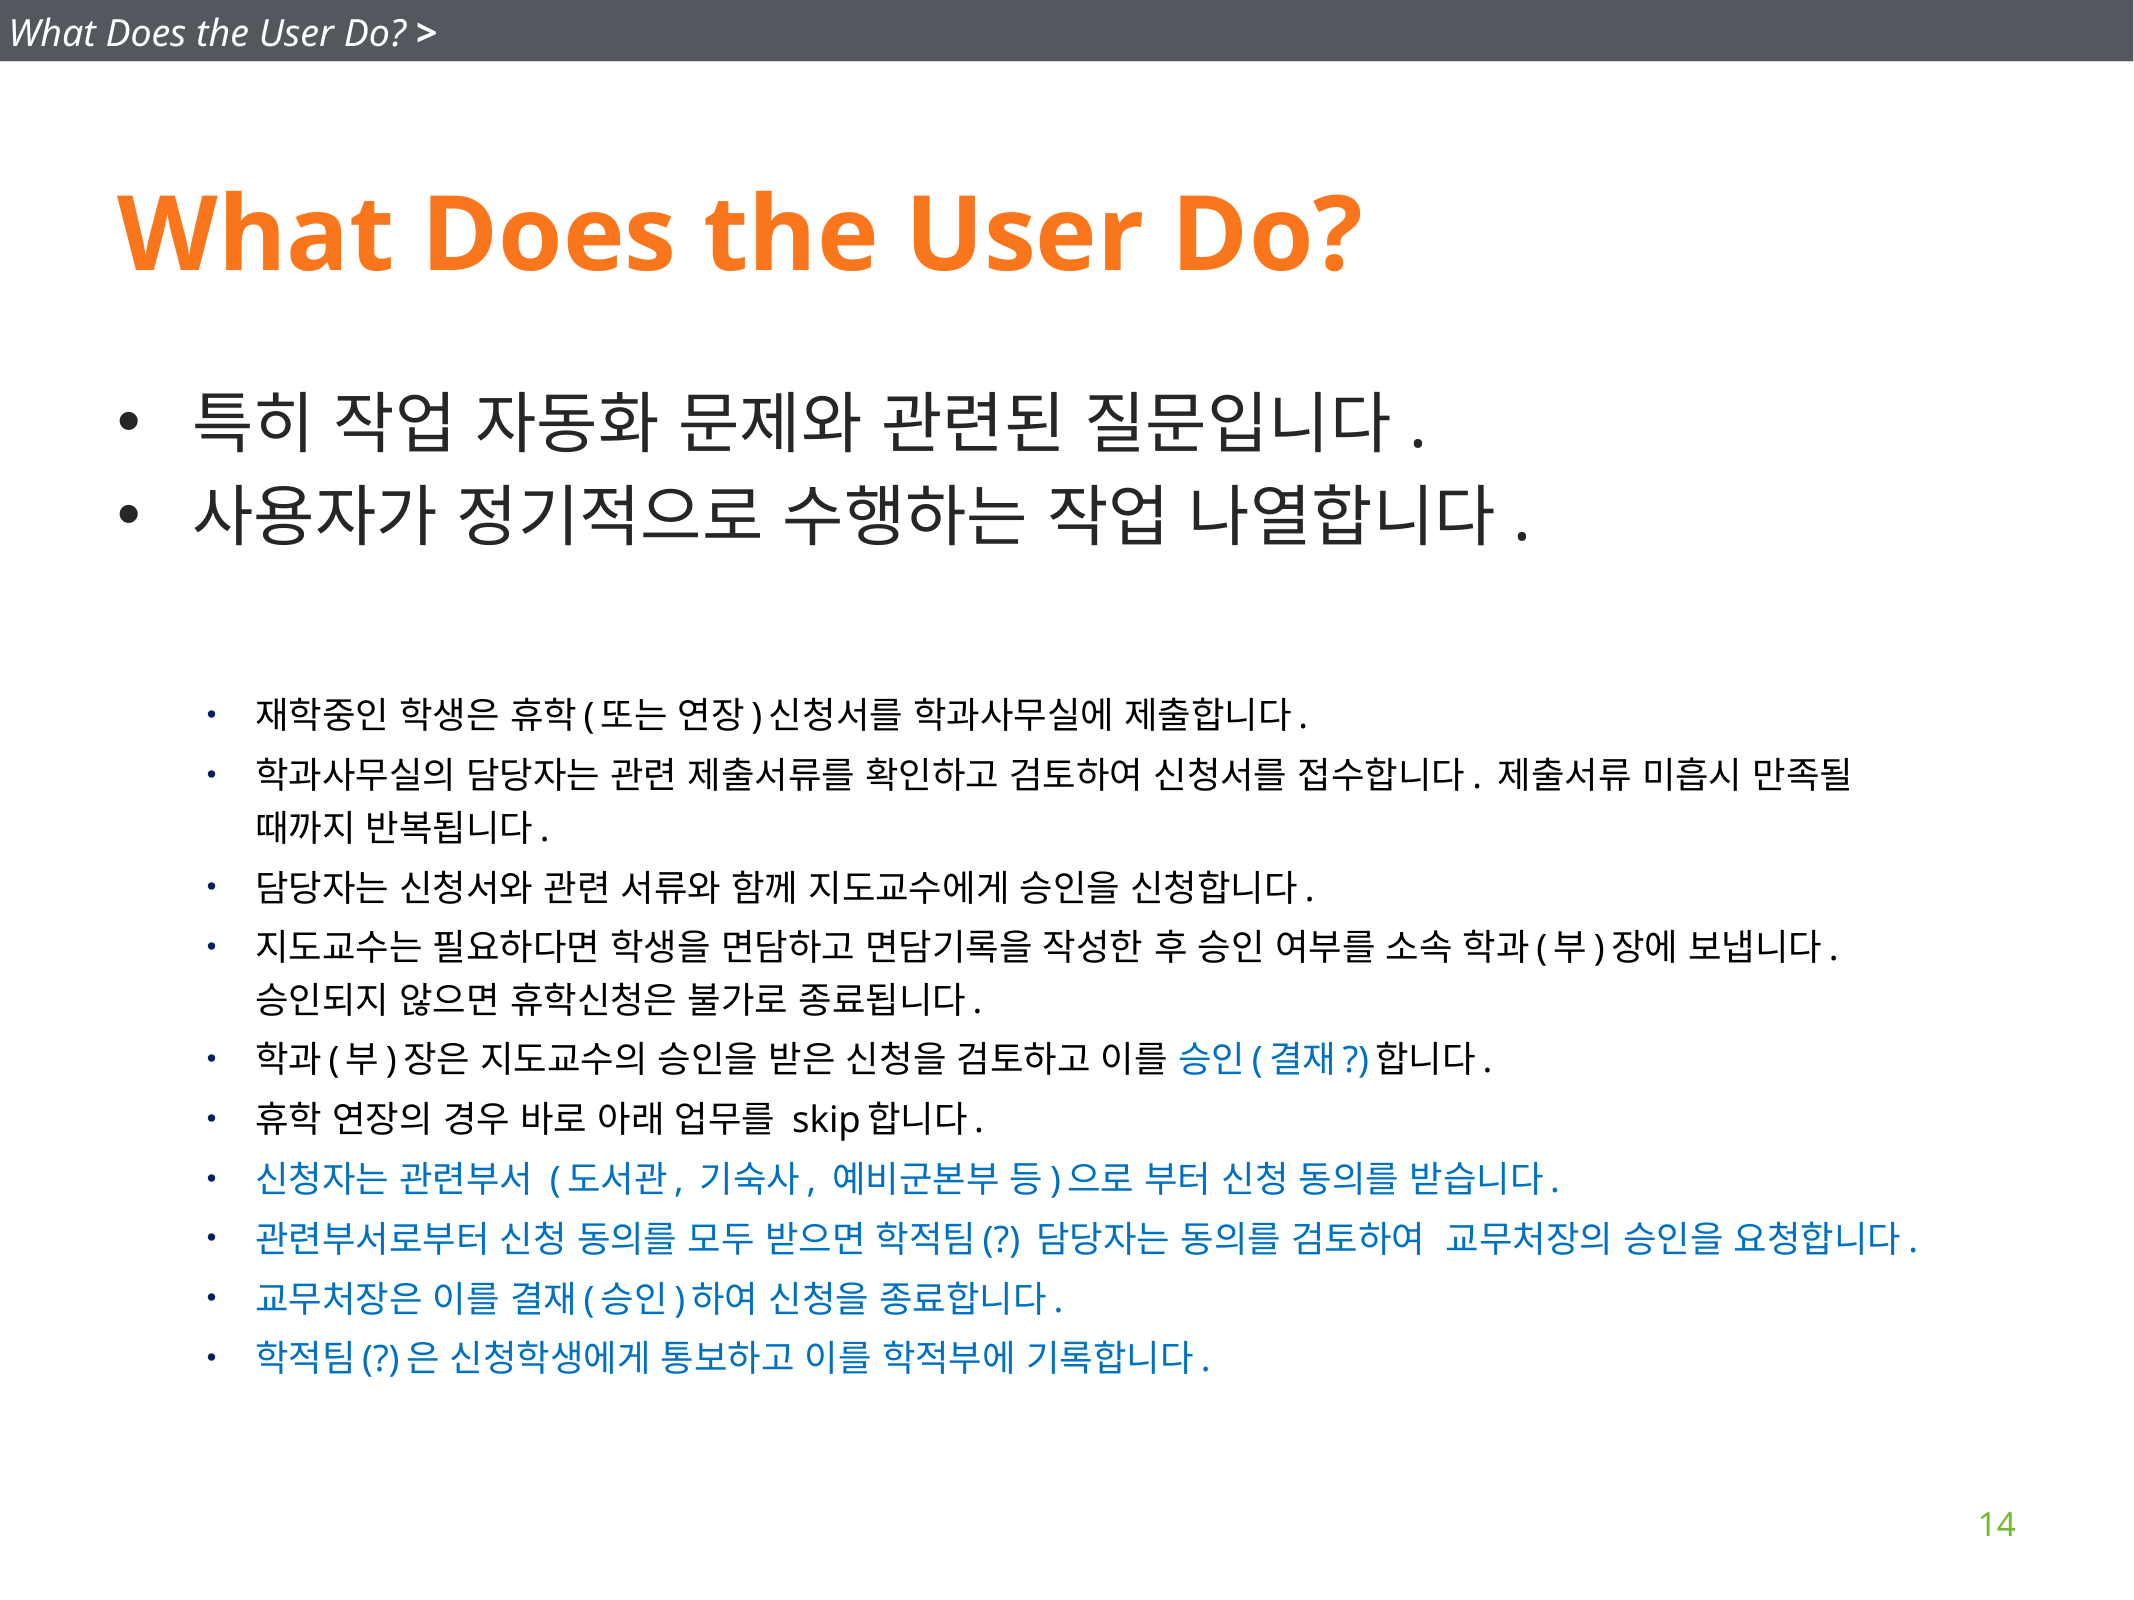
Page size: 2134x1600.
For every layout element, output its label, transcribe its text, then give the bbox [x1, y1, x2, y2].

text_box What Does the User Do? > [0, 0, 506, 62]
text_box 재학중인 학생은 휴학(또는 연장)신청서를 학과사무실에 제출합니다. 학과사무실의 담당자는 관련 제출서류를 확인하고 검토하여 신청서를 접수합니다. 제출서류 미흡시 만족될 때까지 반복됩니다. 담당자는 신청서와 관련 서류와 함께 지도교수에게 승인을 신청합니다. 지도교수는 필요하다면 학생을 면담하고 면담기록을 작성한 후 승인 여부를 소속 학과(부)장에 보냅니다. 승인되지 않으면 휴학신청은 불가로 종료됩니다. 학과(부)장은 지도교수의 승인을 받은 신청을 검토하고 이를 승인(결재?)합니다. 휴학 연장의 경우 바로 아래 업무를 skip합니다. 신청자는 관련부서 (도서관, 기숙사, 예비군본부 등)으로 부터 신청 동의를 받습니다. 관련부서로부터 신청 동의를 모두 받으면 학적팀(?) 담당자는 동의를 검토하여 교무처장의 승인을 요청합니다. 교무처장은 이를 결재(승인)하여 신청을 종료합니다. 학적팀(?)은 신청학생에게 통보하고 이를 학적부에 기록합니다. [192, 676, 1942, 1433]
slide_number 14 [1918, 1493, 2028, 1558]
title What Does the User Do? [106, 130, 2028, 327]
list 특히 작업 자동화 문제와 관련된 질문입니다. 사용자가 정기적으로 수행하는 작업 나열합니다. [106, 369, 2028, 677]
